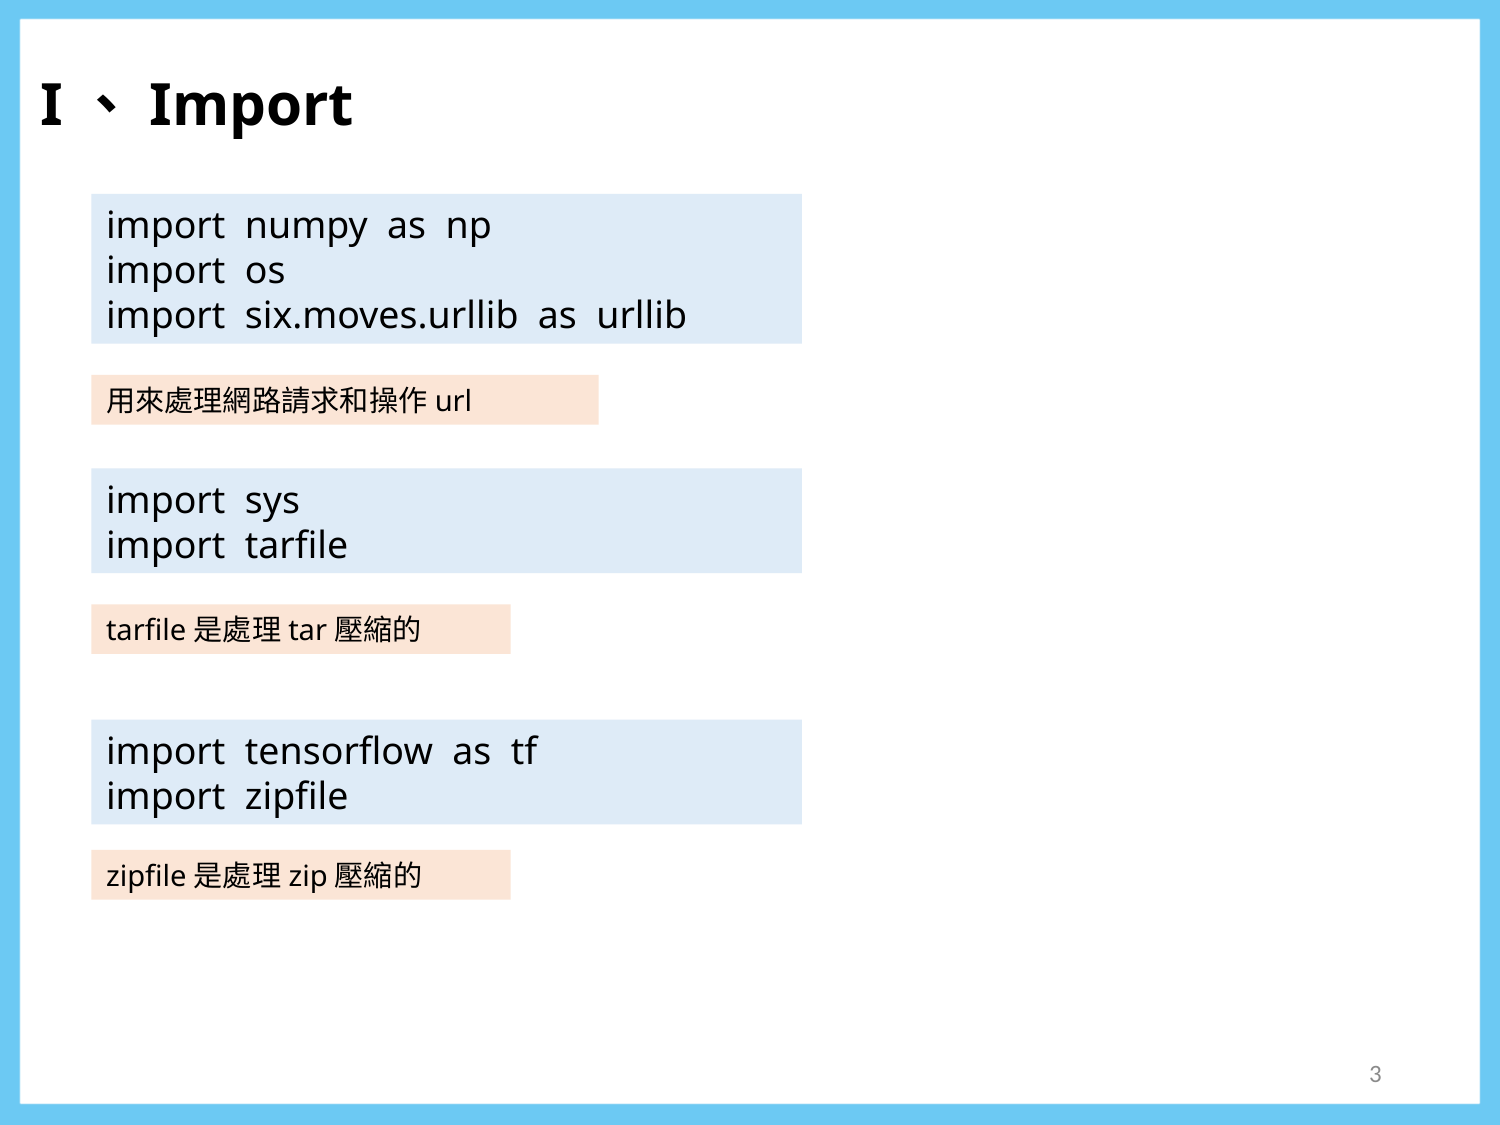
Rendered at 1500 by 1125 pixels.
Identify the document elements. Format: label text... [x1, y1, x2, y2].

picture [0, 0, 1500, 1125]
text_box tarfile是處理tar壓縮的 [91, 604, 511, 654]
slide_number 3 [1059, 1042, 1397, 1103]
text_box zipfile是處理zip壓縮的 [91, 849, 511, 900]
text_box import numpy as np import os import six.moves.urllib as urllib [91, 193, 802, 344]
text_box 用來處理網路請求和操作url [91, 374, 599, 425]
text_box import tensorflow as tf import zipfile [91, 719, 802, 825]
text_box import sys import tarfile [91, 468, 802, 574]
text_box I、Import [25, 59, 369, 145]
